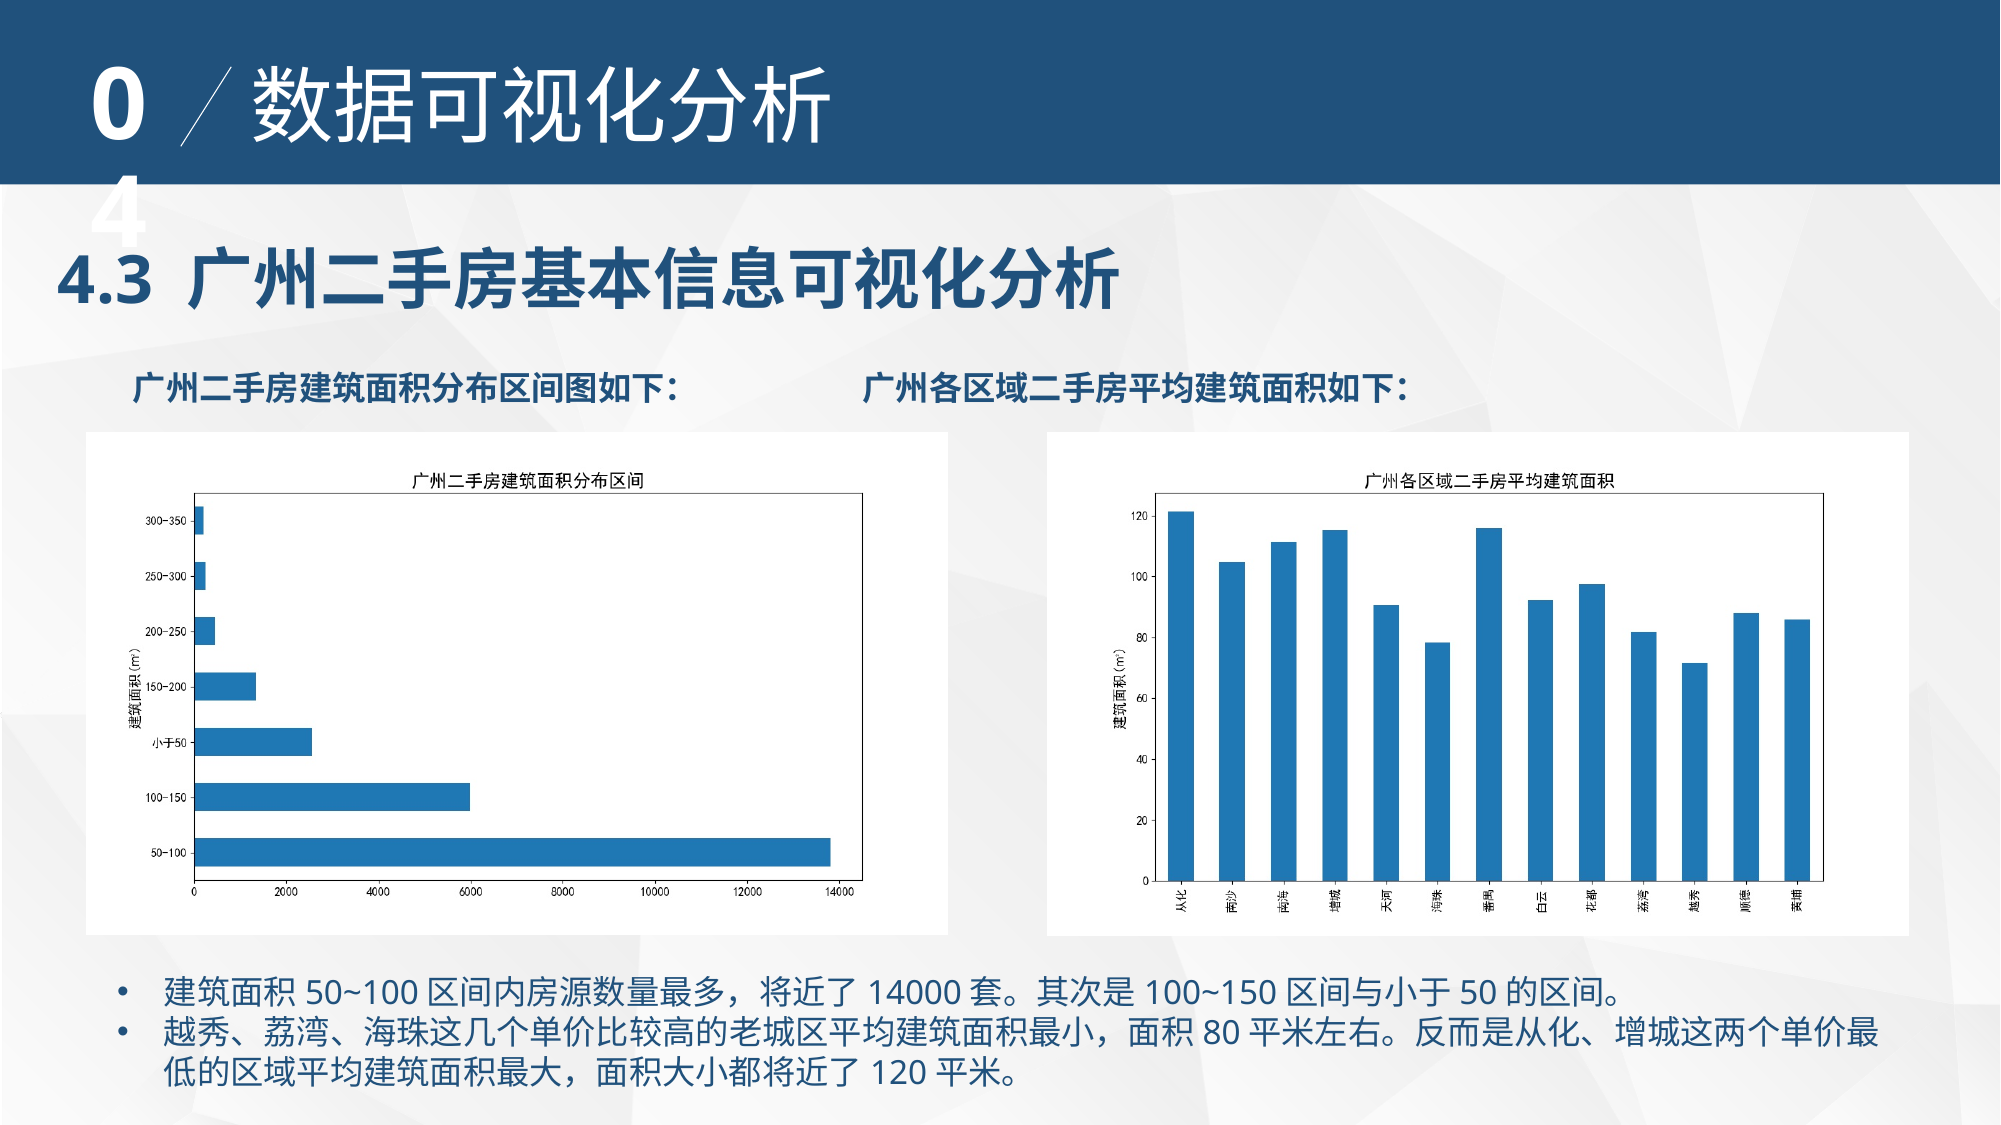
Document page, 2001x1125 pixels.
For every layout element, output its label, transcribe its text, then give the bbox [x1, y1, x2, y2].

list 04 [75, 45, 218, 212]
text_box 建筑面积50~100区间内房源数量最多，将近了14000套。其次是100~150区间与小于50的区间。 越秀、荔湾、海珠这几个单价比较高的老城区平均建筑面积最小，面积80平米左右。反而是从化、增城这两个单价最低的区域平均建筑面积最大，面积大小都将近了120平米。 [102, 964, 1898, 1099]
list 数据可视化分析 [235, 57, 1036, 138]
text_box 4.3 广州二手房基本信息可视化分析 广州二手房建筑面积分布区间图如下： 广州各区域二手房平均建筑面积如下： [43, 213, 1945, 517]
picture [0, 0, 2001, 1125]
